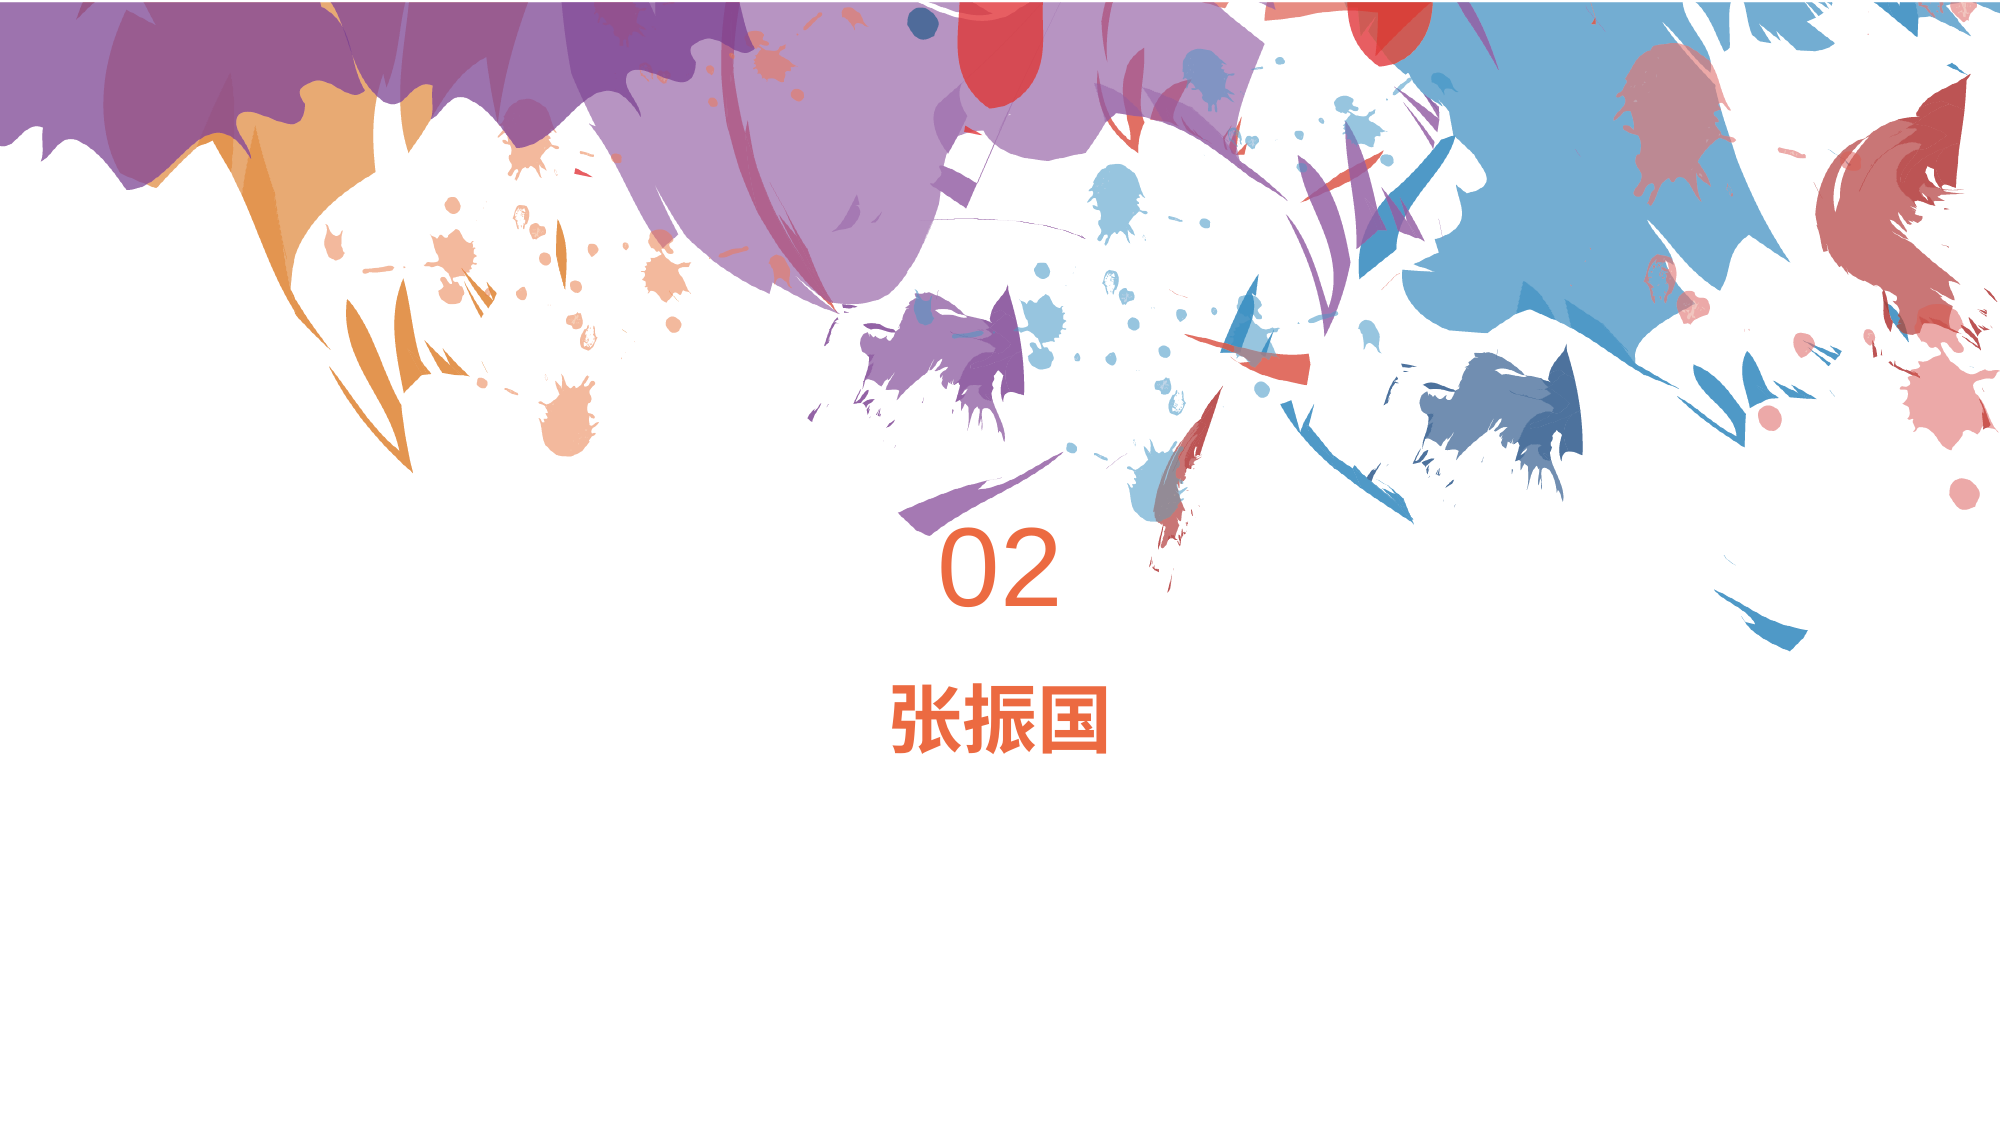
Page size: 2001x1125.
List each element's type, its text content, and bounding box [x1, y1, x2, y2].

text_box 张振国 [736, 666, 1264, 771]
picture [0, 0, 2000, 666]
